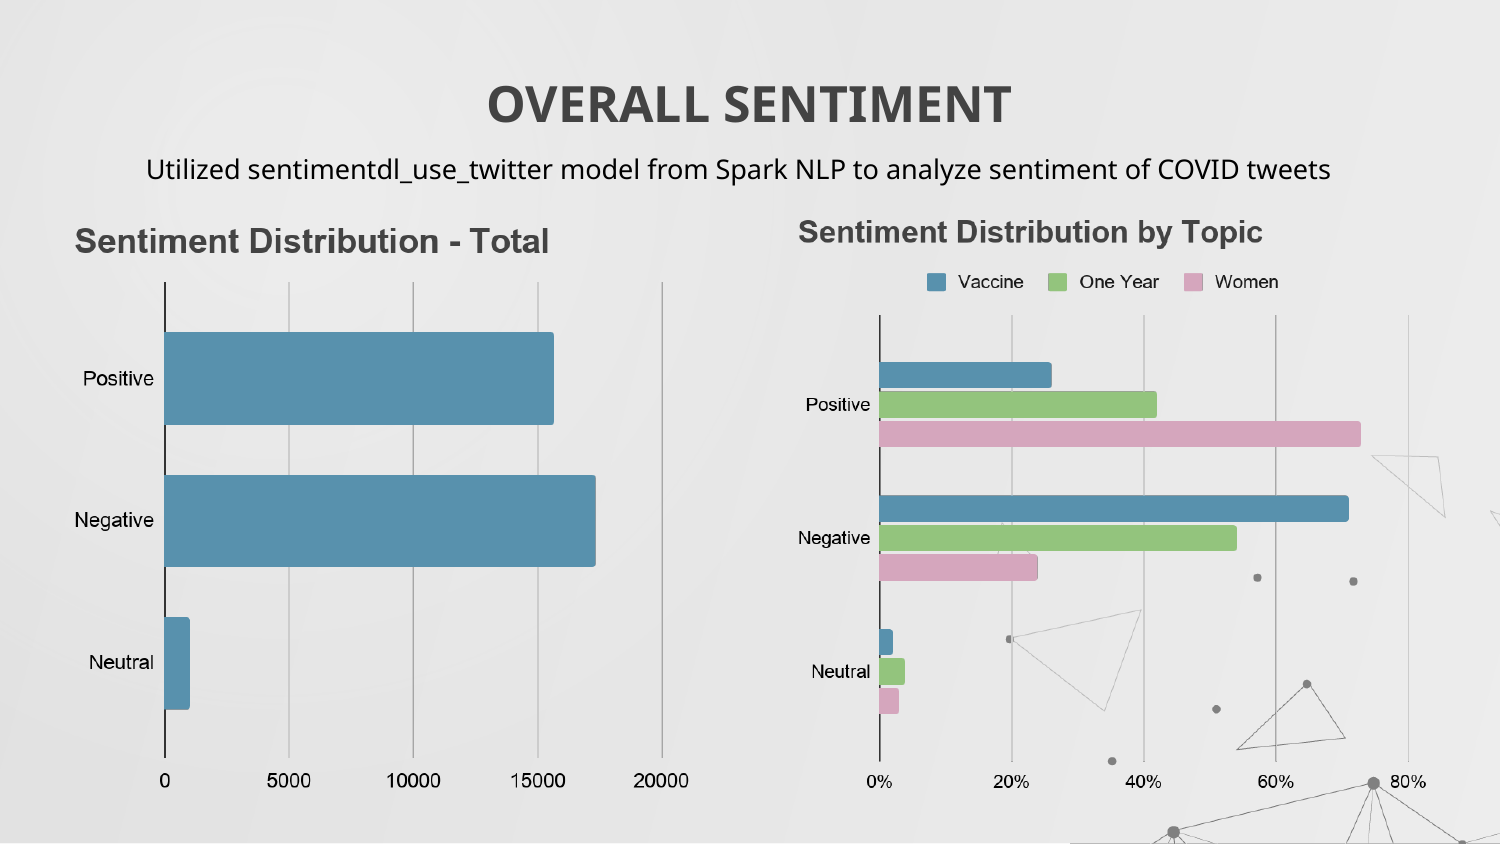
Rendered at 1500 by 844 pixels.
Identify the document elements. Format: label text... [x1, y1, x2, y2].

title OVERALL SENTIMENT [322, 57, 1178, 132]
picture [0, 0, 1500, 844]
subtitle Utilized sentimentdl_use_twitter model from Spark NLP to analyze sentiment of COVID tweets [73, 132, 1404, 216]
